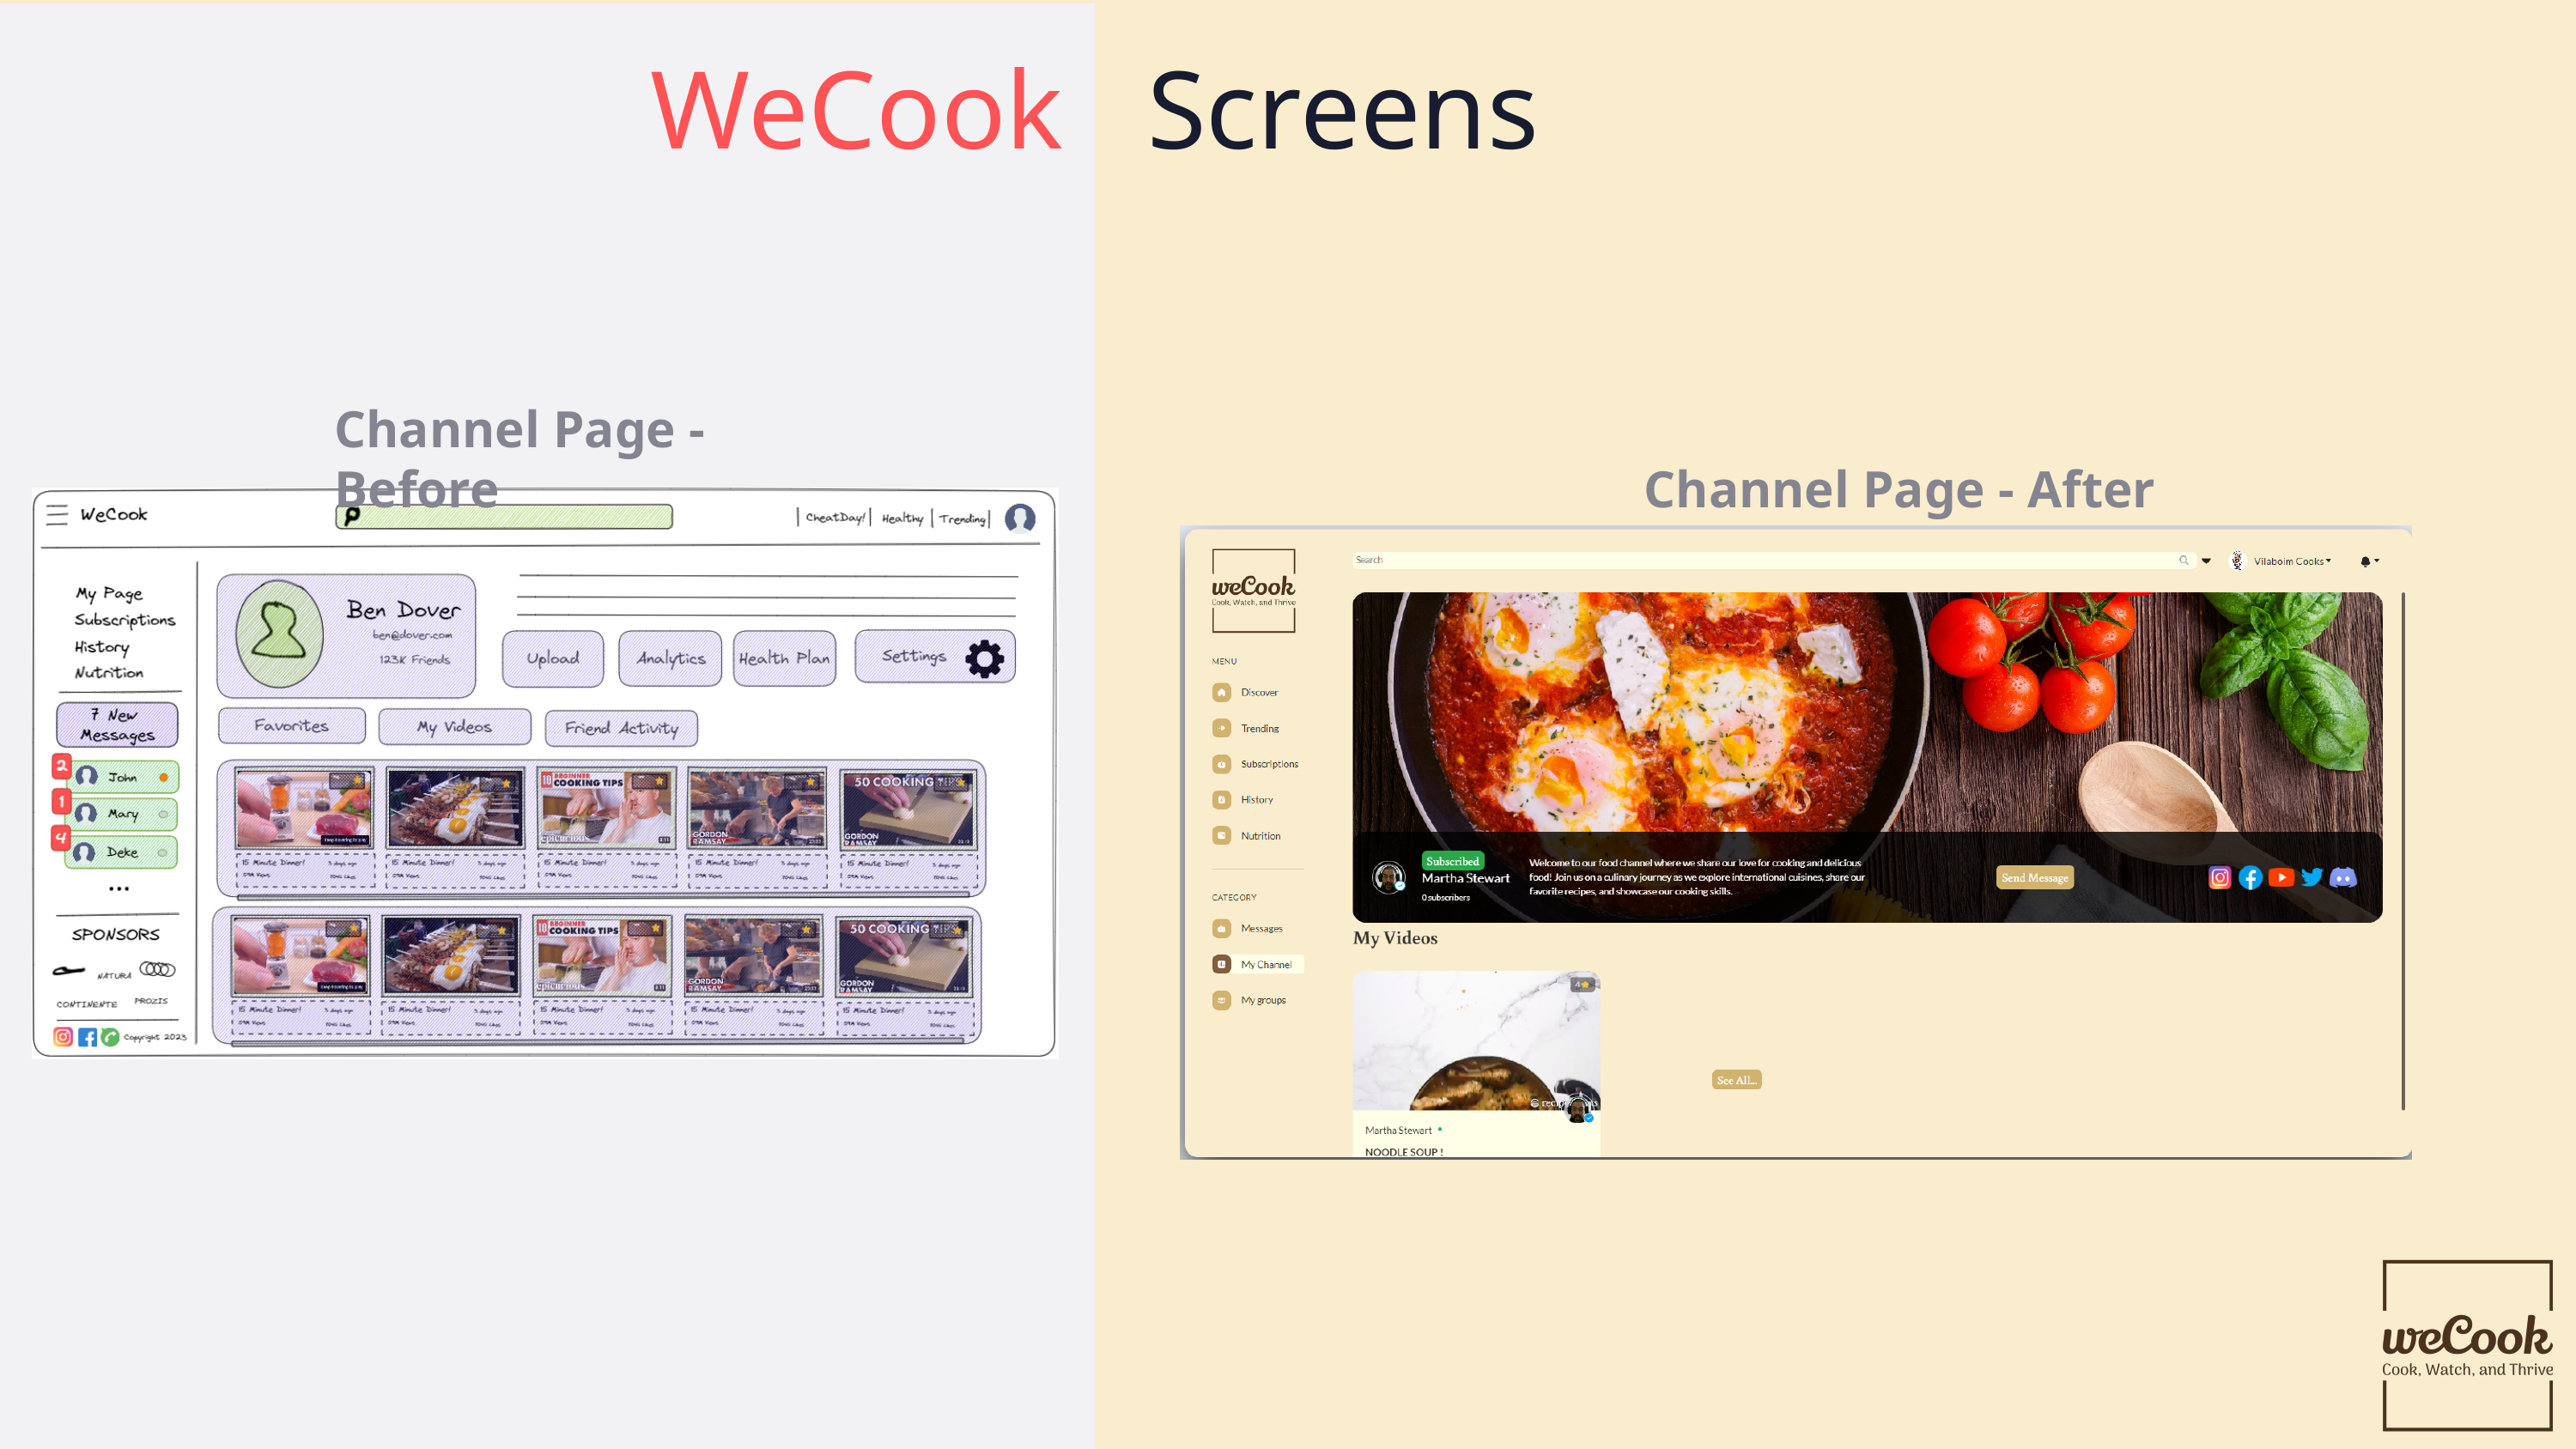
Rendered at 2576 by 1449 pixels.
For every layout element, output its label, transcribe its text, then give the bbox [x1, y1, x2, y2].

text_box [0, 3, 1096, 1449]
text_box Channel Page - After [1631, 451, 2179, 524]
picture [32, 488, 1059, 1059]
text_box WeCook Screens [246, 50, 1944, 446]
picture [2382, 1259, 2553, 1432]
picture [1180, 525, 2412, 1160]
text_box Channel Page - Before [322, 446, 870, 488]
